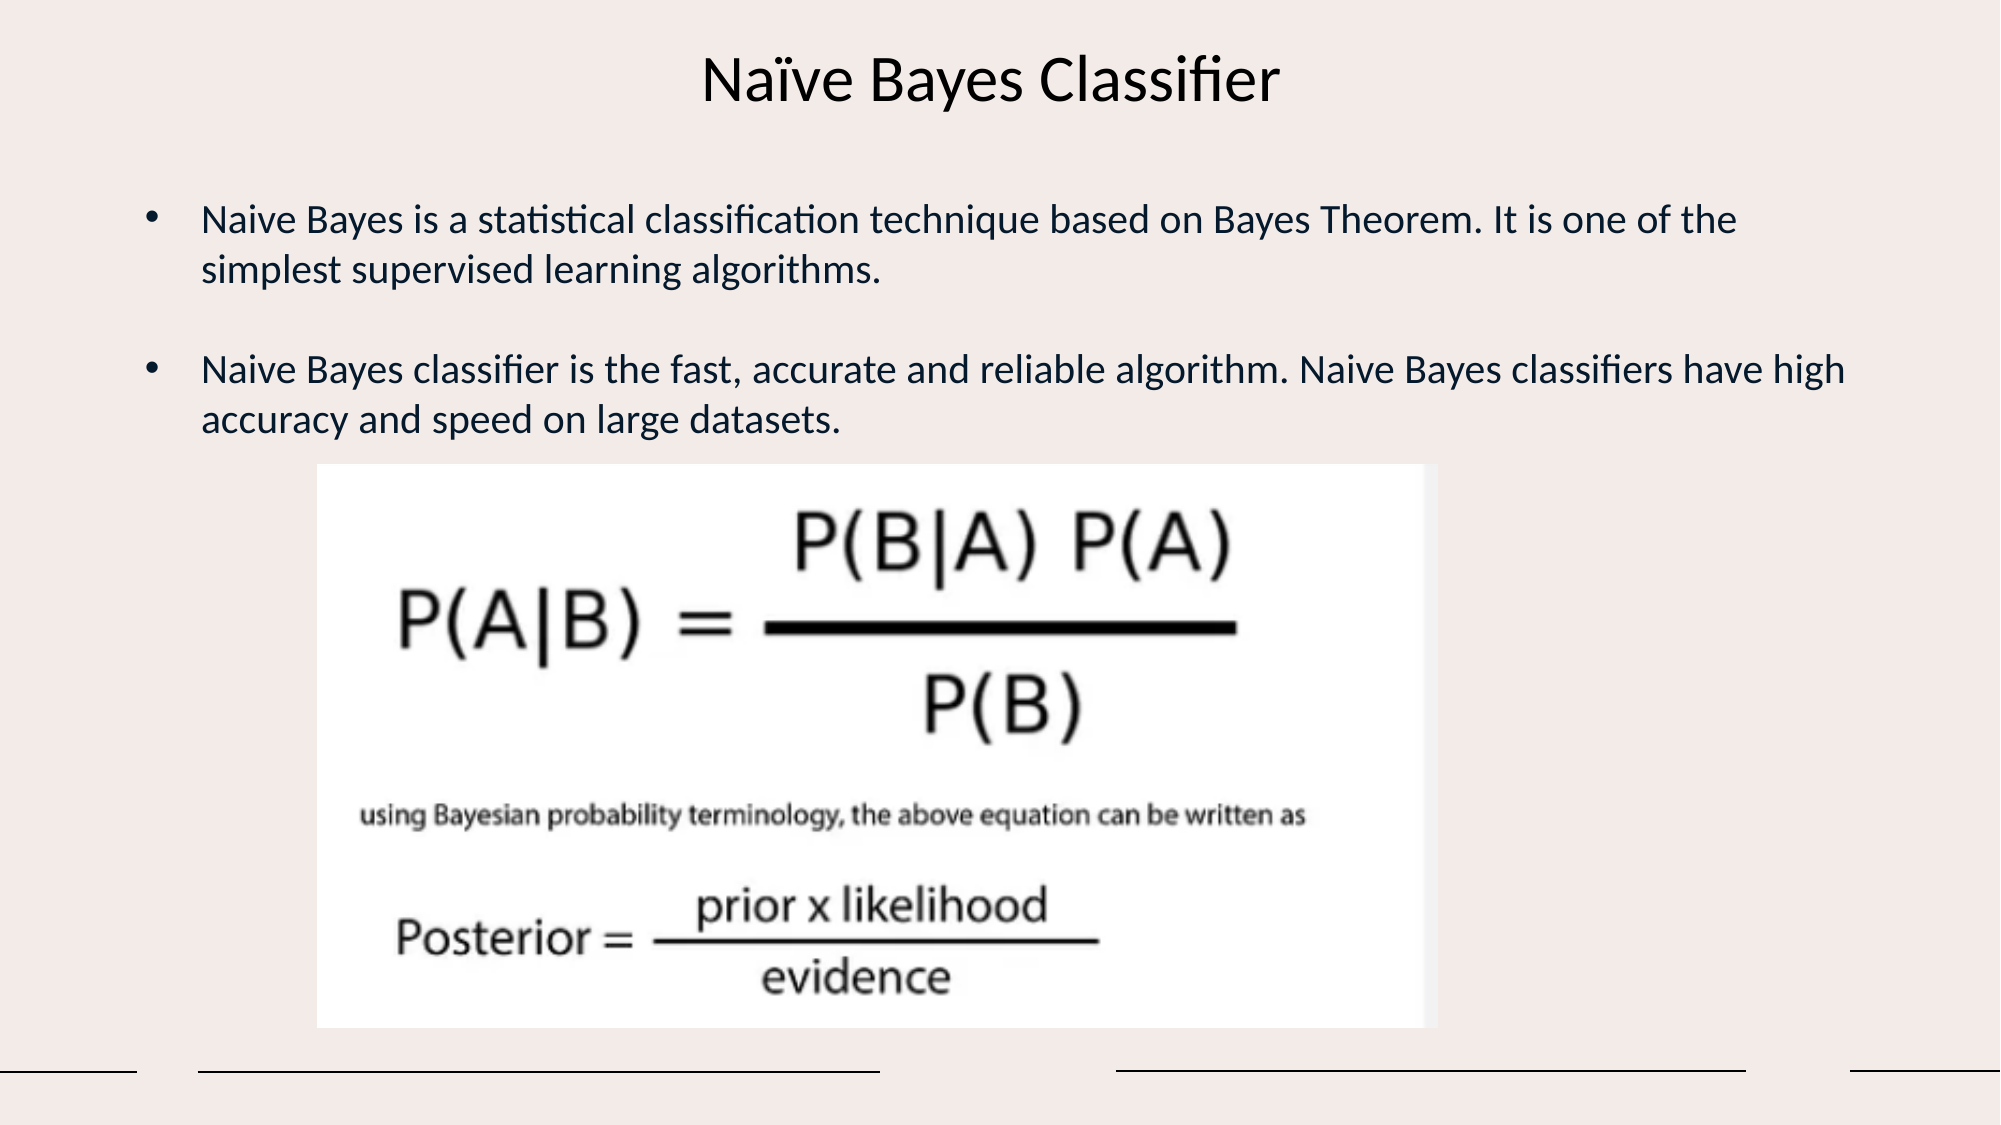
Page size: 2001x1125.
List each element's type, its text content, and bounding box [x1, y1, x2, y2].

title Naïve Bayes Classifier [149, 27, 1849, 129]
text_box Naive Bayes is a statistical classification technique based on Bayes Theorem. It is one of the simplest supervised learning algorithms. Naive Bayes classifier is the fast, accurate and reliable algorithm. Naive Bayes classifiers have high accuracy and speed on large datasets. [130, 184, 1879, 449]
picture [316, 464, 1438, 1028]
